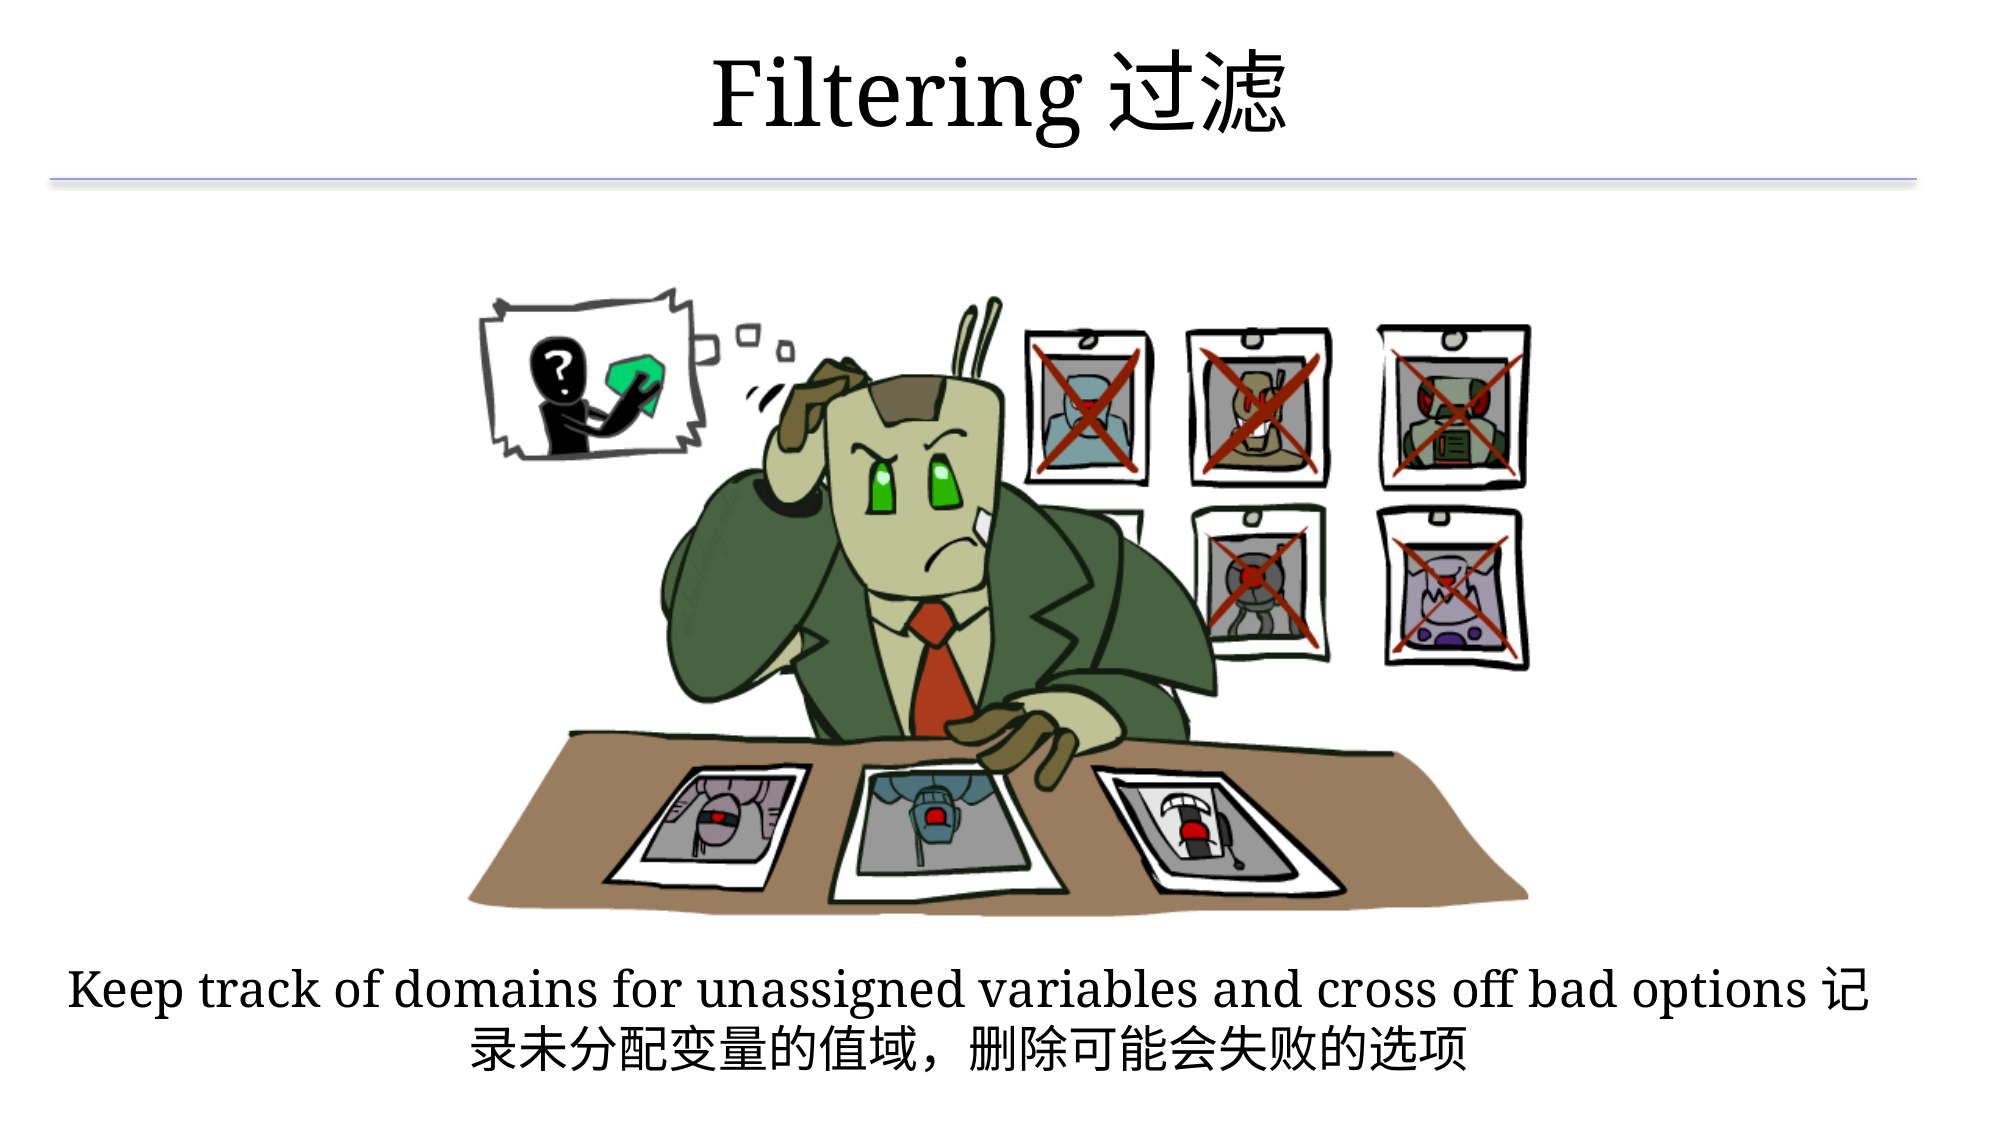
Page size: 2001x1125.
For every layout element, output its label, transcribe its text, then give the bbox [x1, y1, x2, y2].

picture [399, 262, 1588, 929]
title Filtering过滤 [0, 0, 2000, 184]
text_box Keep track of domains for unassigned variables and cross off bad options记录未分配变量的值域，删除可能会失败的选项 [37, 949, 1900, 1085]
